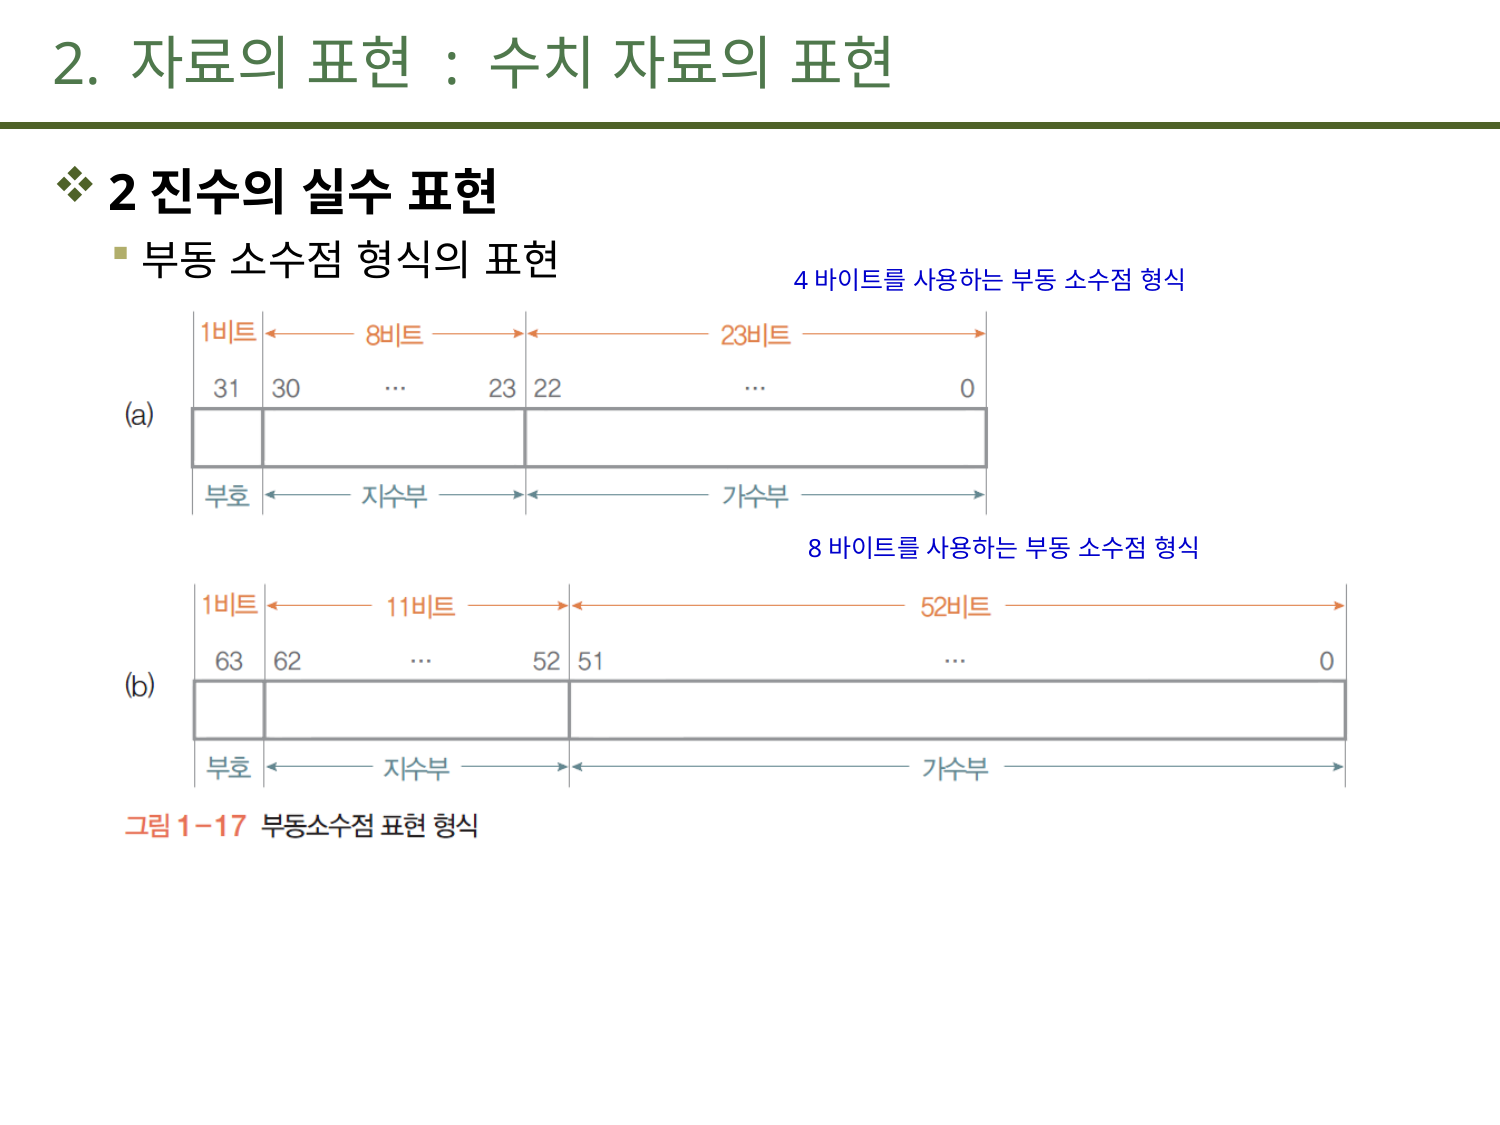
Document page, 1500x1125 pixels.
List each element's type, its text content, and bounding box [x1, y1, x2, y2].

list 2진수의 실수 표현 부동 소수점 형식의 표현 [37, 152, 1463, 1091]
title 2. 자료의 표현 : 수치 자료의 표현 [37, 13, 1278, 109]
picture [104, 302, 1396, 844]
text_box 4바이트를 사용하는 부동 소수점 형식 [779, 256, 1273, 300]
